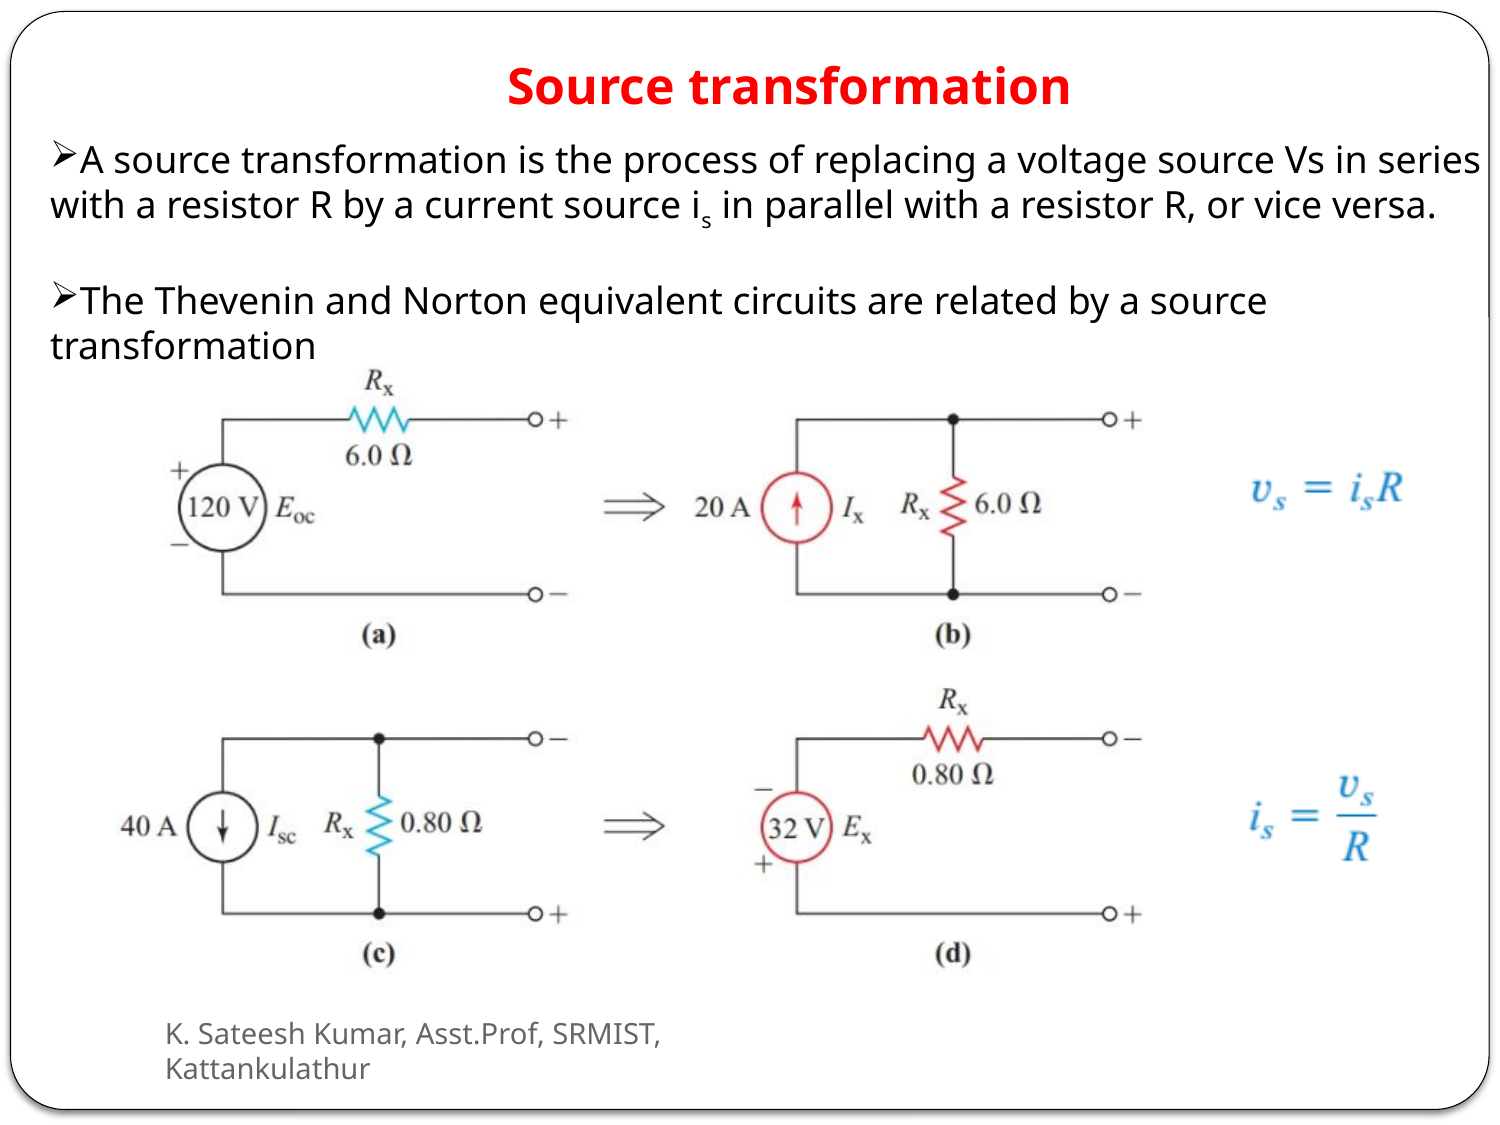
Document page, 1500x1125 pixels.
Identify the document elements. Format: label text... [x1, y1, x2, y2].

text_box A source transformation is the process of replacing a voltage source Vs in series with a resistor R by a current source is in parallel with a resistor R, or vice versa. The Thevenin and Norton equivalent circuits are related by a source transformation [35, 128, 1500, 375]
footer K. Sateesh Kumar, Asst.Prof, SRMIST, Kattankulathur [150, 1012, 800, 1088]
picture [1230, 445, 1455, 540]
text_box Source transformation [492, 46, 1088, 122]
picture [70, 351, 1385, 998]
